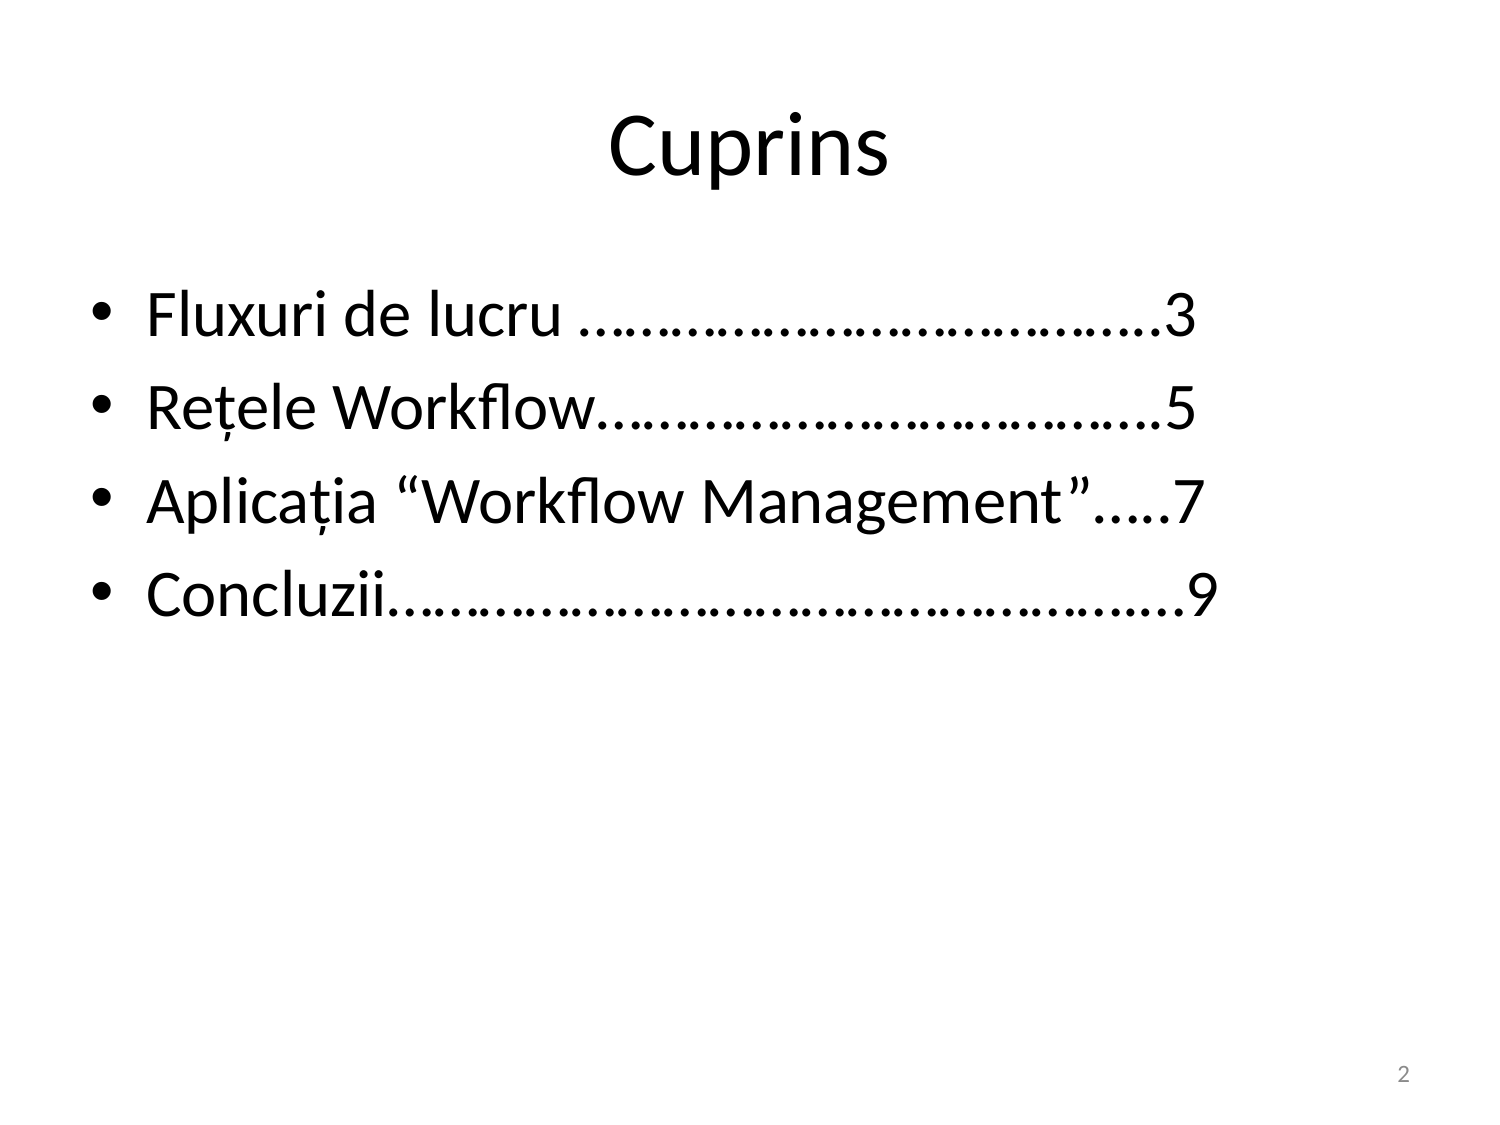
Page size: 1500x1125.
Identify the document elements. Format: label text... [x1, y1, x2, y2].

title Cuprins [75, 45, 1425, 233]
slide_number 2 [1074, 1042, 1425, 1103]
list Fluxuri de lucru ………………………………..3 Rețele Workflow……………………………….5 Aplicația “Workflow Management”…..7 Concluzii………………………………………….…9 [75, 262, 1425, 1005]
